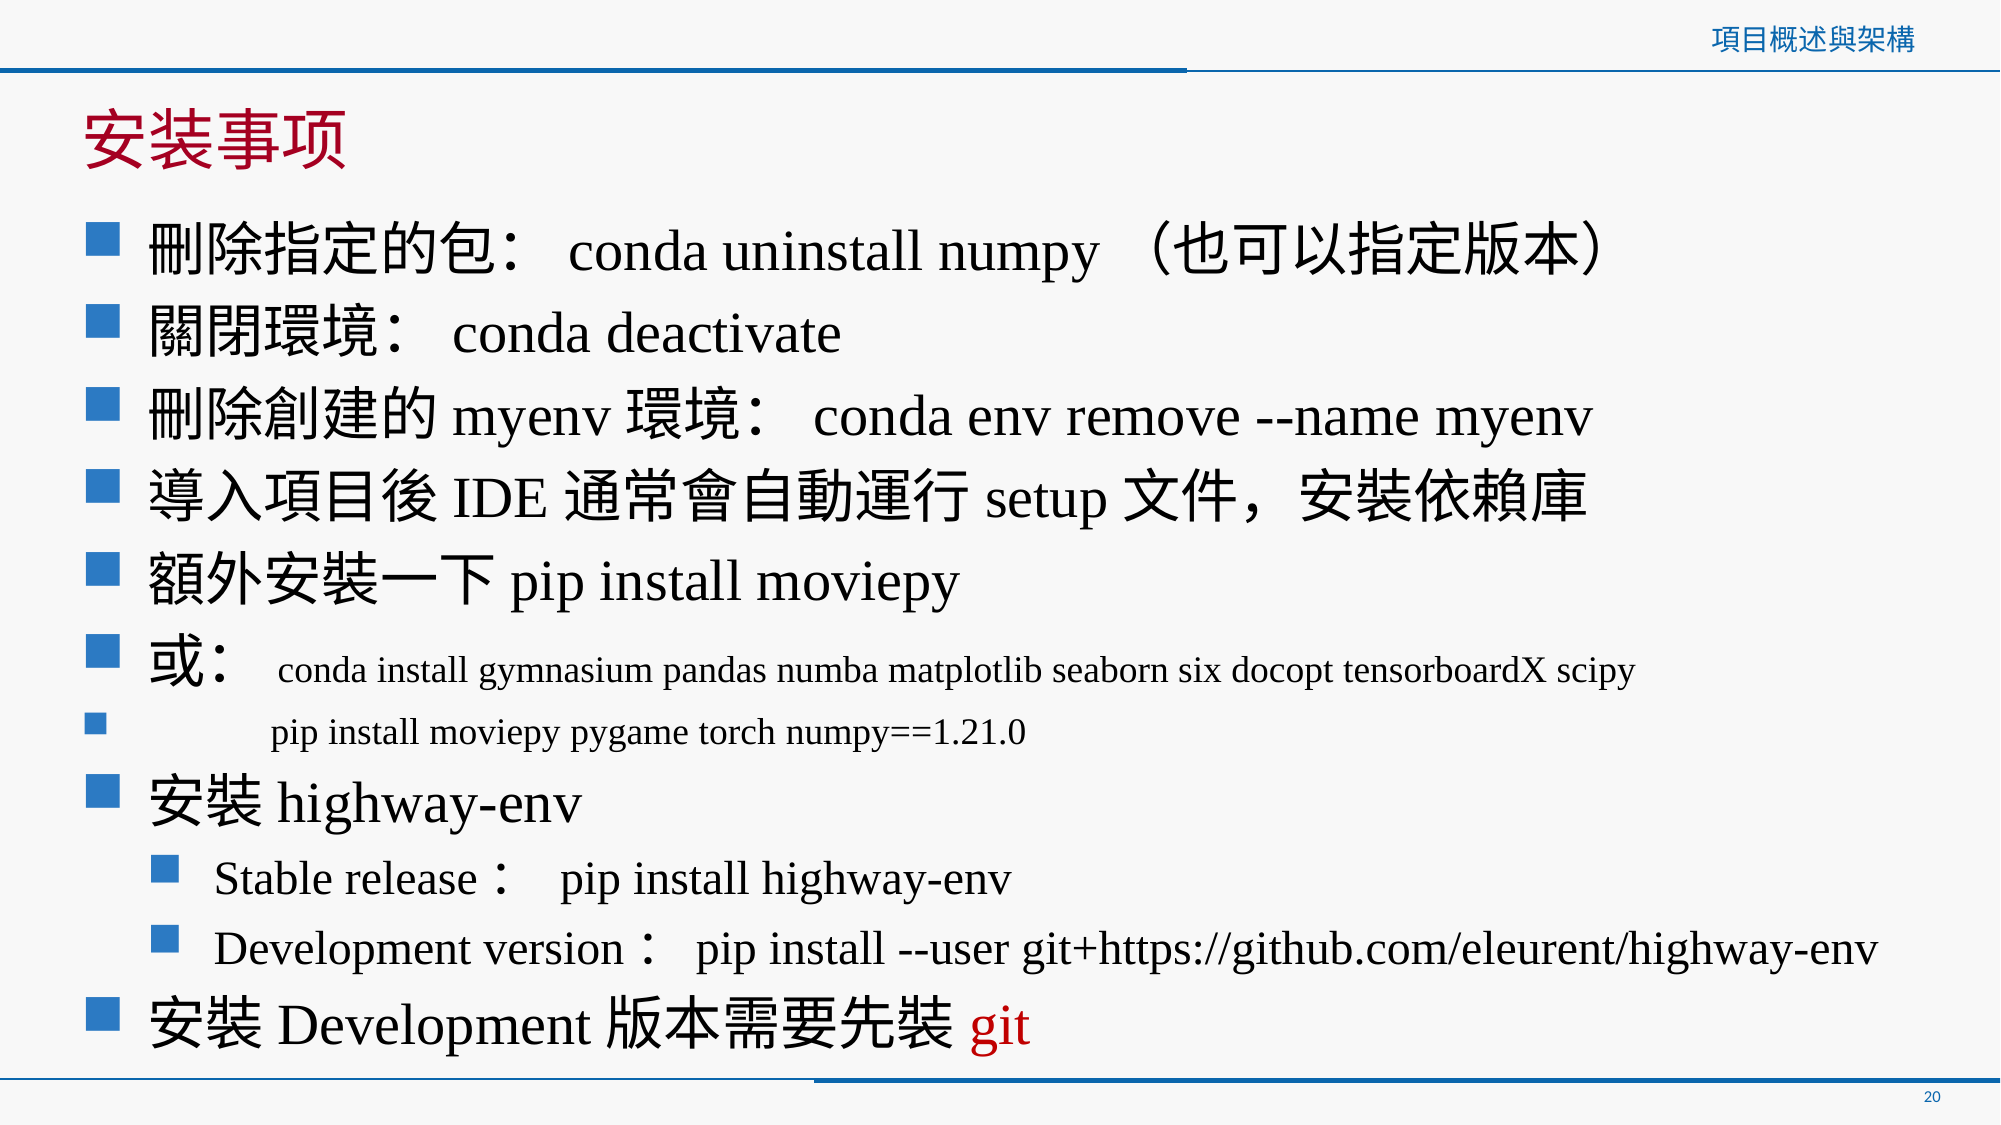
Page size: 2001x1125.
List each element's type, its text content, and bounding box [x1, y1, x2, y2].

title 項目概述與架構 [86, 15, 1931, 68]
list 刪除指定的包：conda uninstall numpy（也可以指定版本） 關閉環境：conda deactivate 刪除創建的myenv環境：conda env remove --name myenv 導入項目後IDE通常會自動運行setup文件，安裝依賴庫 額外安裝一下pip install moviepy 或：conda install gymnasium pandas numba matplotlib seaborn six docopt tensorboardX scipy pip install moviepy pygame torch numpy==1.21.0 安裝highway-env Stable release： pip install highway-env Development version：pip install --user git+https://github.com/eleurent/highway-env 安裝Development版本需要先裝git [66, 204, 1931, 1051]
list 安装事项 [66, 97, 1931, 178]
slide_number 20 [1890, 1078, 1974, 1111]
